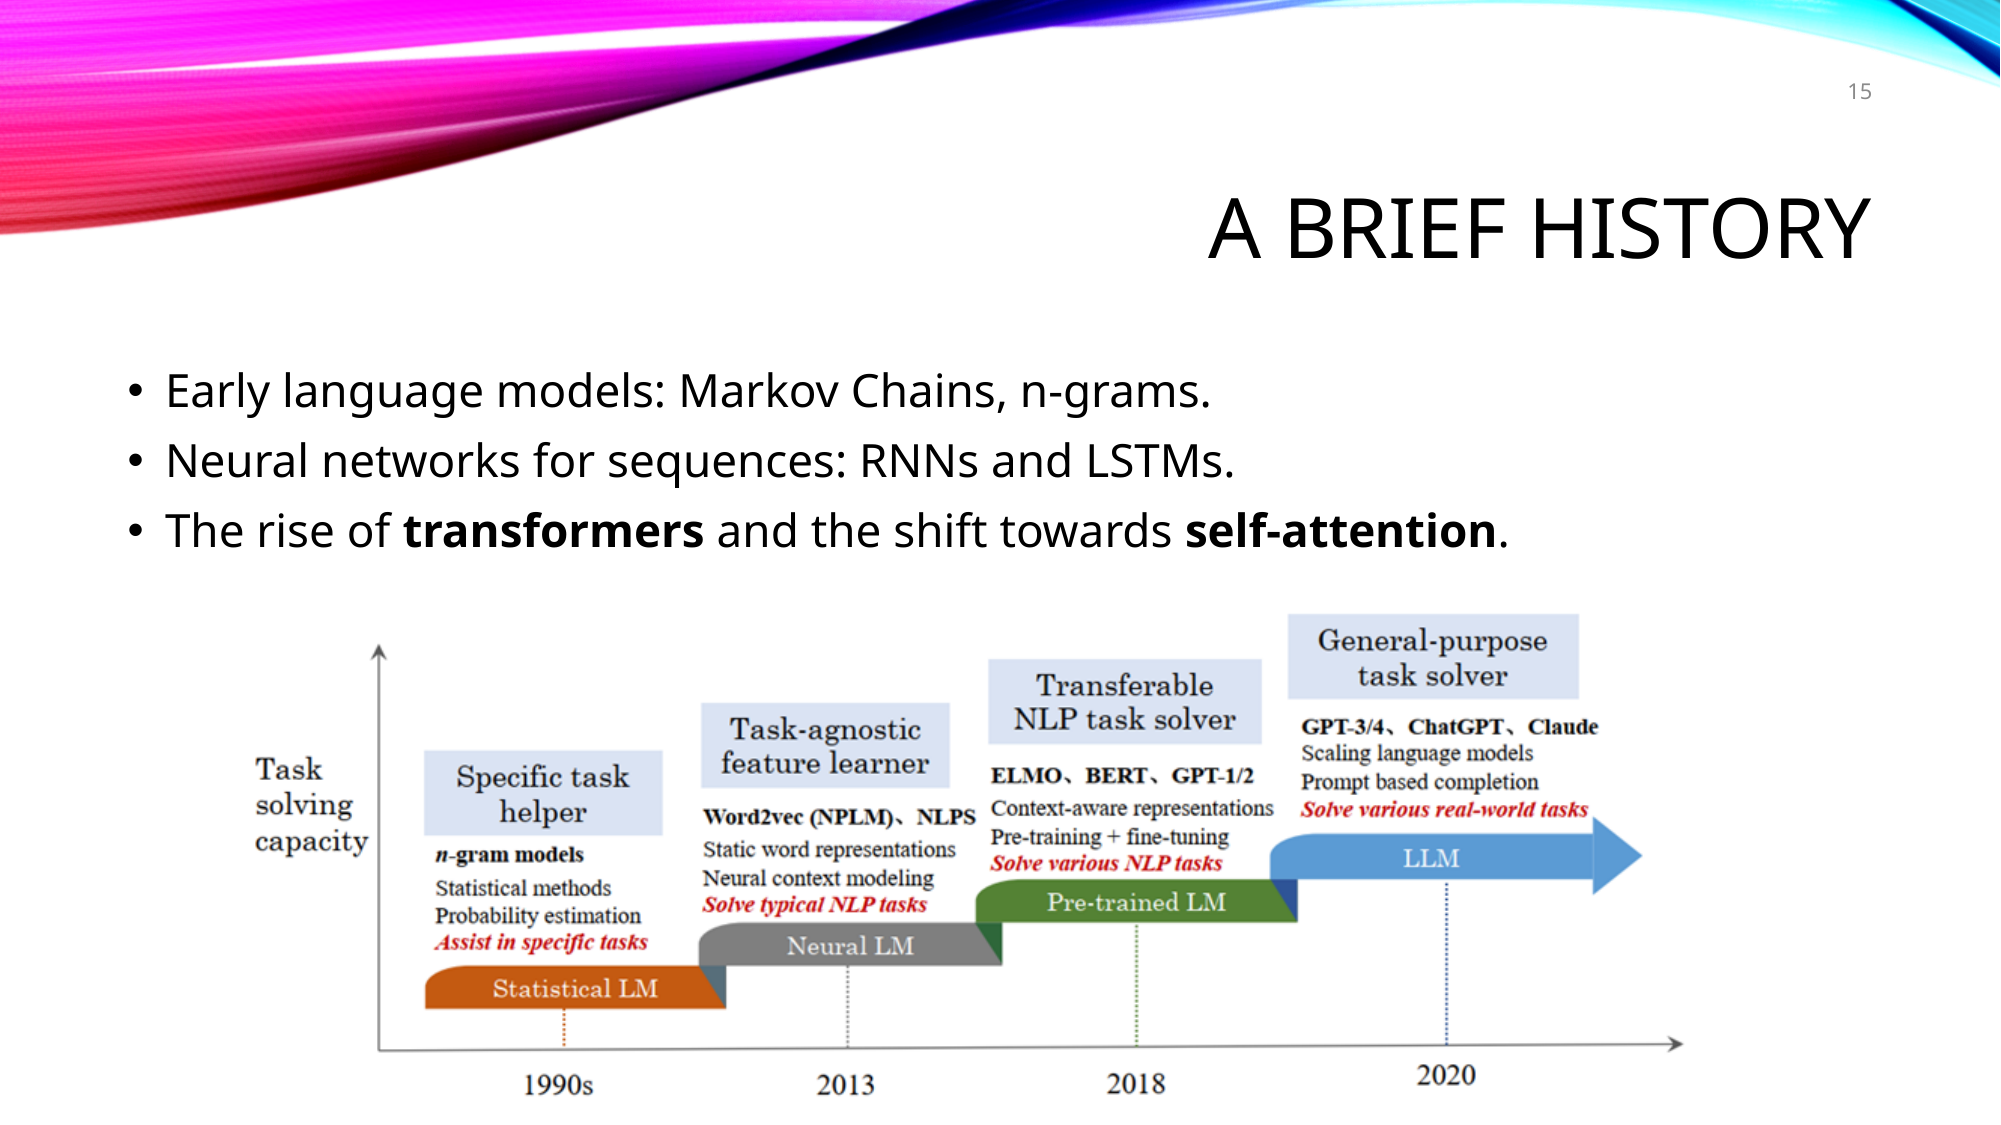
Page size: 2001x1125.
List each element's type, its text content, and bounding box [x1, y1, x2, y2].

picture [0, 0, 2000, 237]
picture [1890, 0, 2000, 75]
slide_number 14 [1437, 62, 1888, 123]
picture [1910, 0, 2000, 45]
title A Brief History [474, 125, 1888, 338]
list Early language models: Markov Chains, n-grams. Neural networks for sequences: RNNs and LSTMs. The rise of transformers and the shift towards self-attention. [112, 360, 1888, 1021]
picture [190, 578, 1725, 1125]
